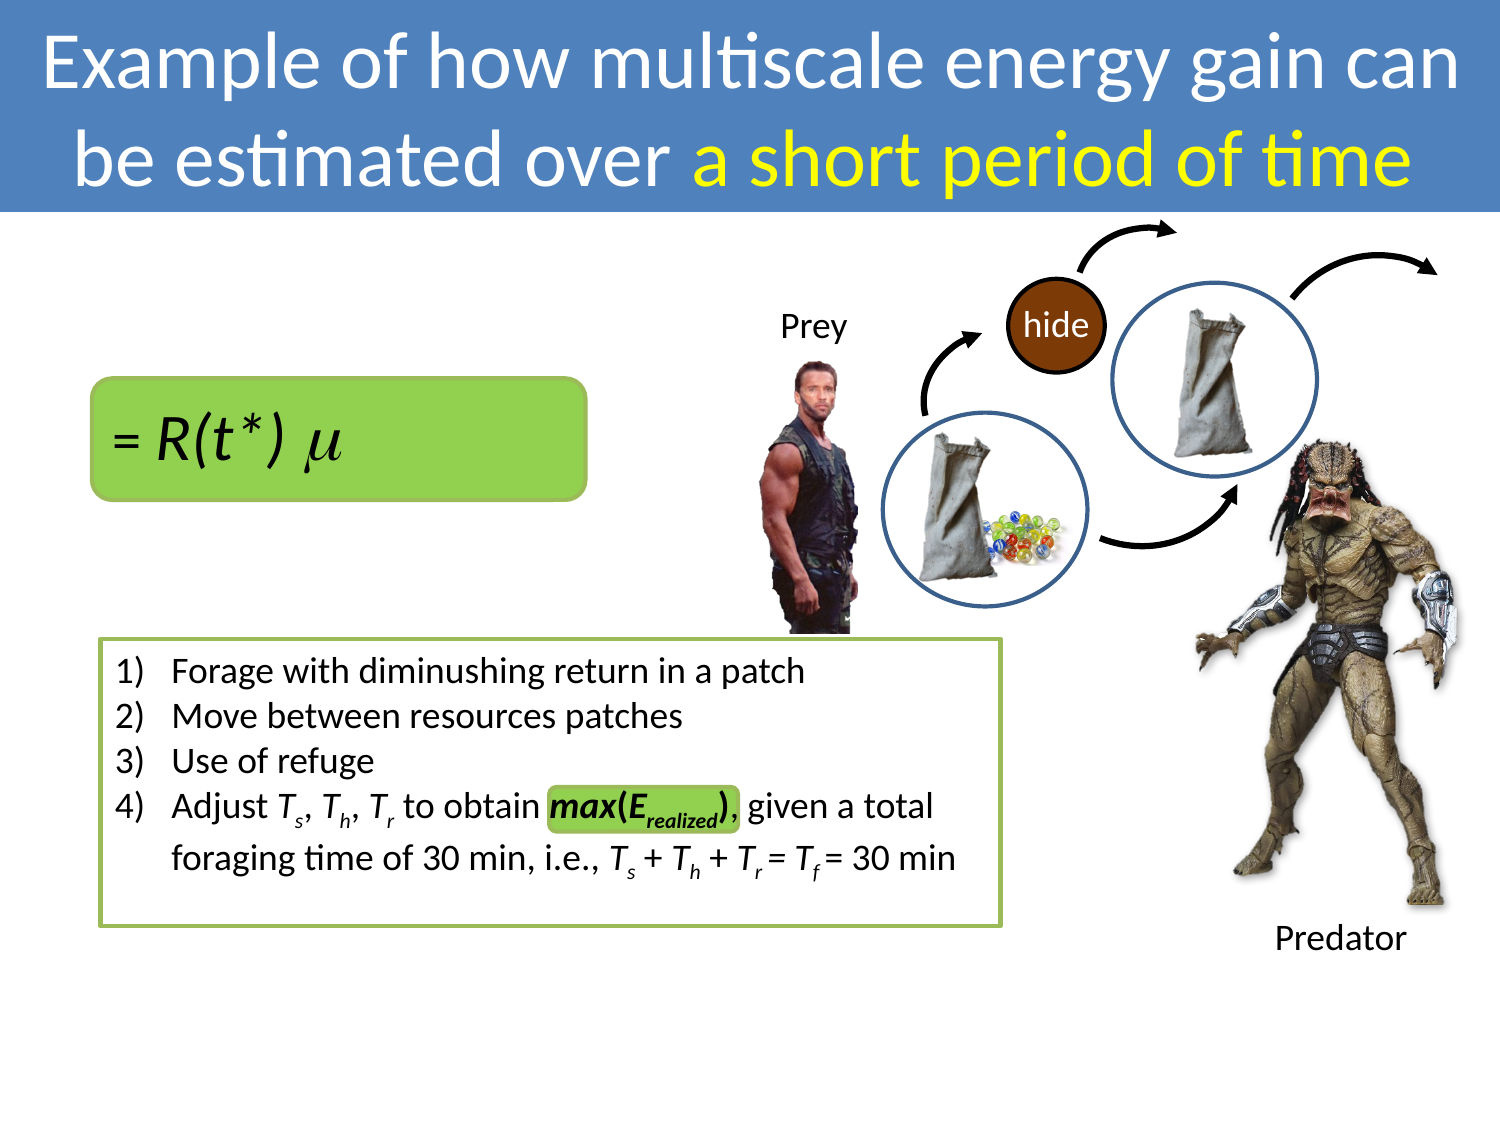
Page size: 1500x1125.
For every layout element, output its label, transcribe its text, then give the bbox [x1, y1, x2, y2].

picture [910, 580, 940, 604]
text_box [1079, 223, 1177, 299]
text_box hide [1008, 292, 1121, 353]
text_box [923, 331, 999, 416]
text_box Forage with diminushing return in a patch Move between resources patches Use of refuge Adjust Ts, Th, Tr to obtain max(Erealized), given a total foraging time of 30 min, i.e., Ts + Th + Tr = Tf = 30 min [100, 639, 1001, 926]
text_box Predator [1260, 915, 1424, 965]
text_box [1139, 448, 1155, 461]
picture [754, 357, 860, 634]
text_box Example of how multiscale energy gain can be estimated over a short period of time [0, 0, 1500, 212]
text_box [1291, 255, 1438, 361]
text_box [903, 571, 1065, 609]
text_box [1125, 280, 1320, 423]
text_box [89, 378, 586, 564]
text_box [1019, 276, 1094, 292]
text_box Prey [765, 293, 876, 354]
picture [1118, 329, 1487, 906]
text_box [1099, 448, 1155, 547]
picture [864, 420, 1076, 566]
text_box [1014, 353, 1099, 375]
text_box [900, 410, 1090, 551]
